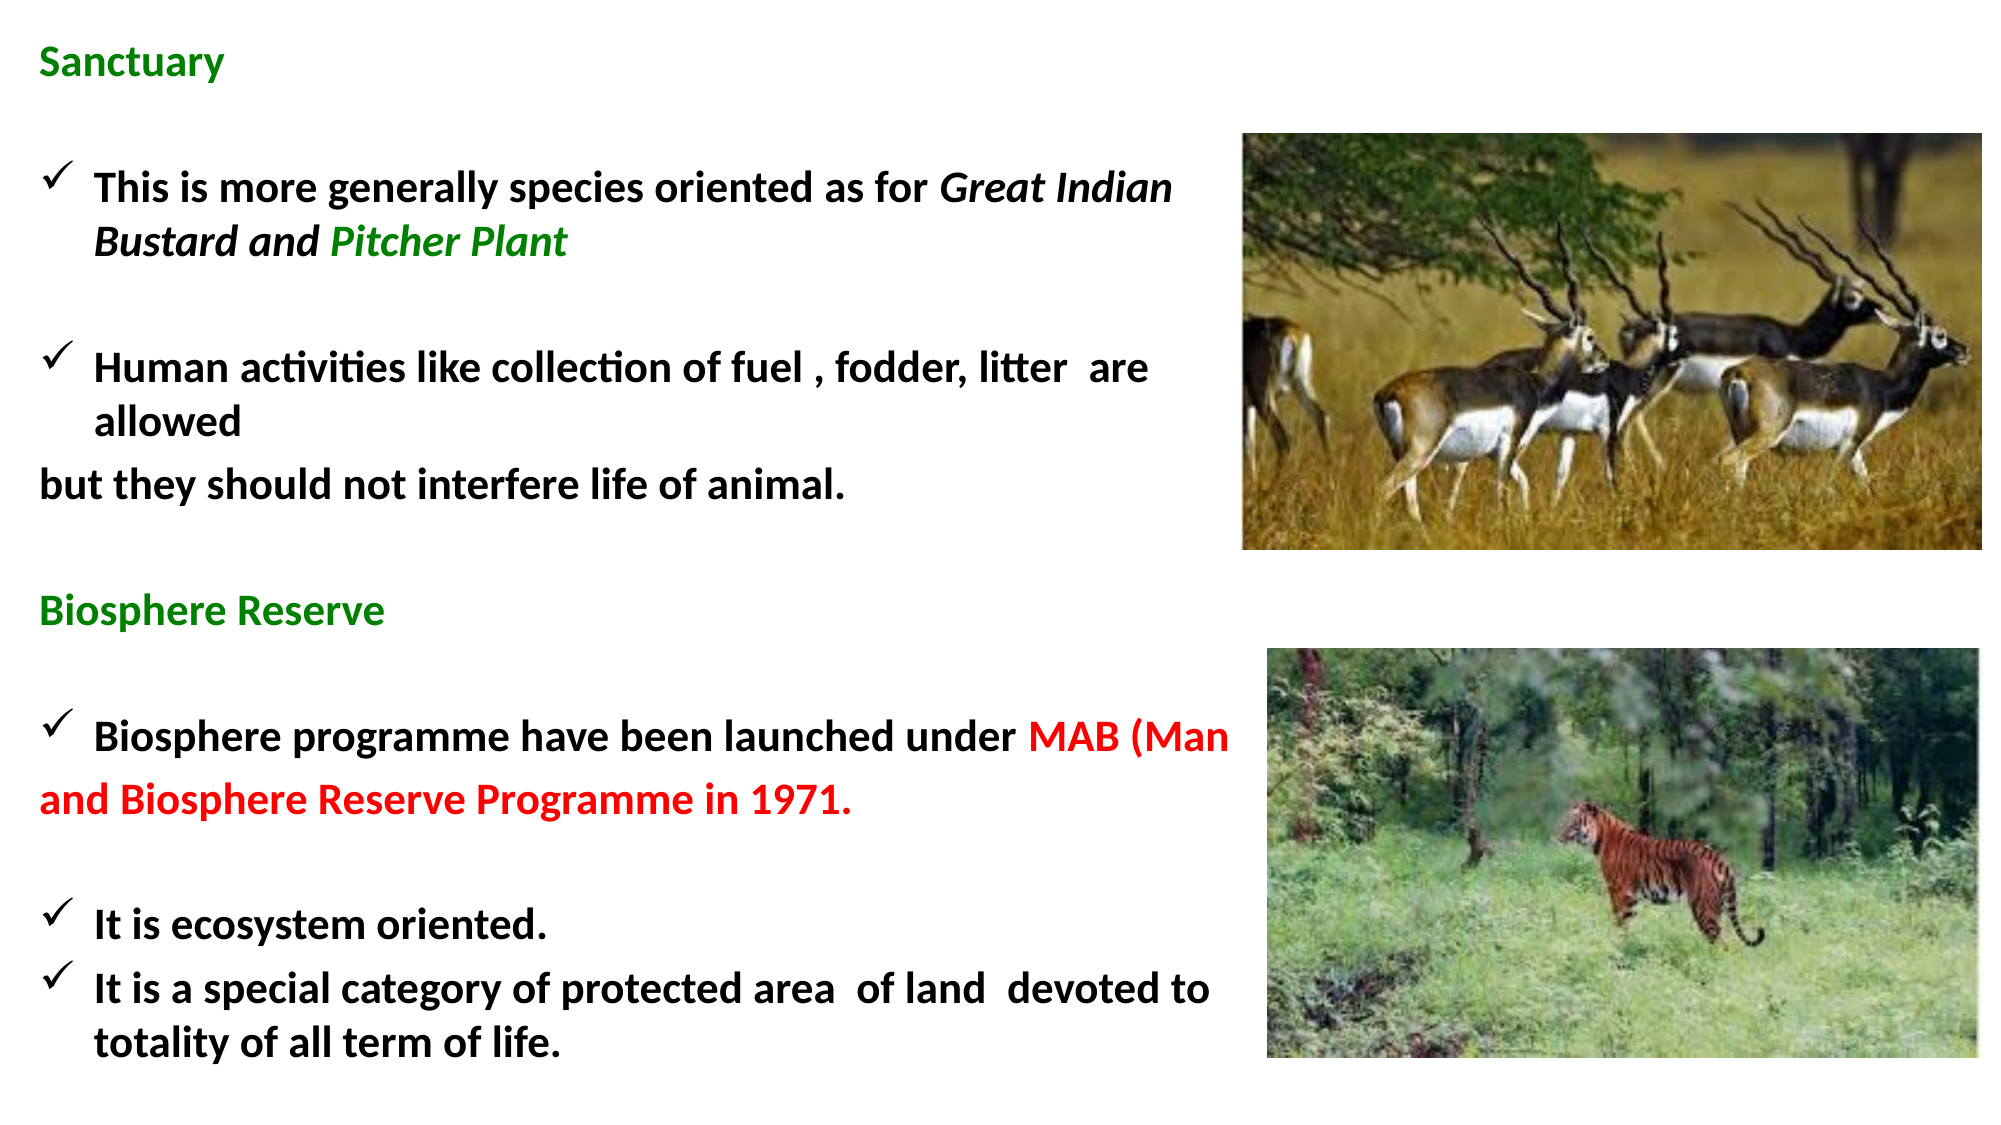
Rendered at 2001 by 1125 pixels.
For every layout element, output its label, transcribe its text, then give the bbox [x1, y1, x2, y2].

picture [1241, 133, 1982, 550]
list Sanctuary This is more generally species oriented as for Great Indian Bustard and Pitcher Plant Human activities like collection of fuel , fodder, litter are allowed but they should not interfere life of animal. Biosphere Reserve Biosphere programme have been launched under MAB (Man and Biosphere Reserve Programme in 1971. It is ecosystem oriented. It is a special category of protected area of land devoted to totality of all term of life. [24, 24, 1312, 1075]
picture [1267, 648, 1982, 1058]
